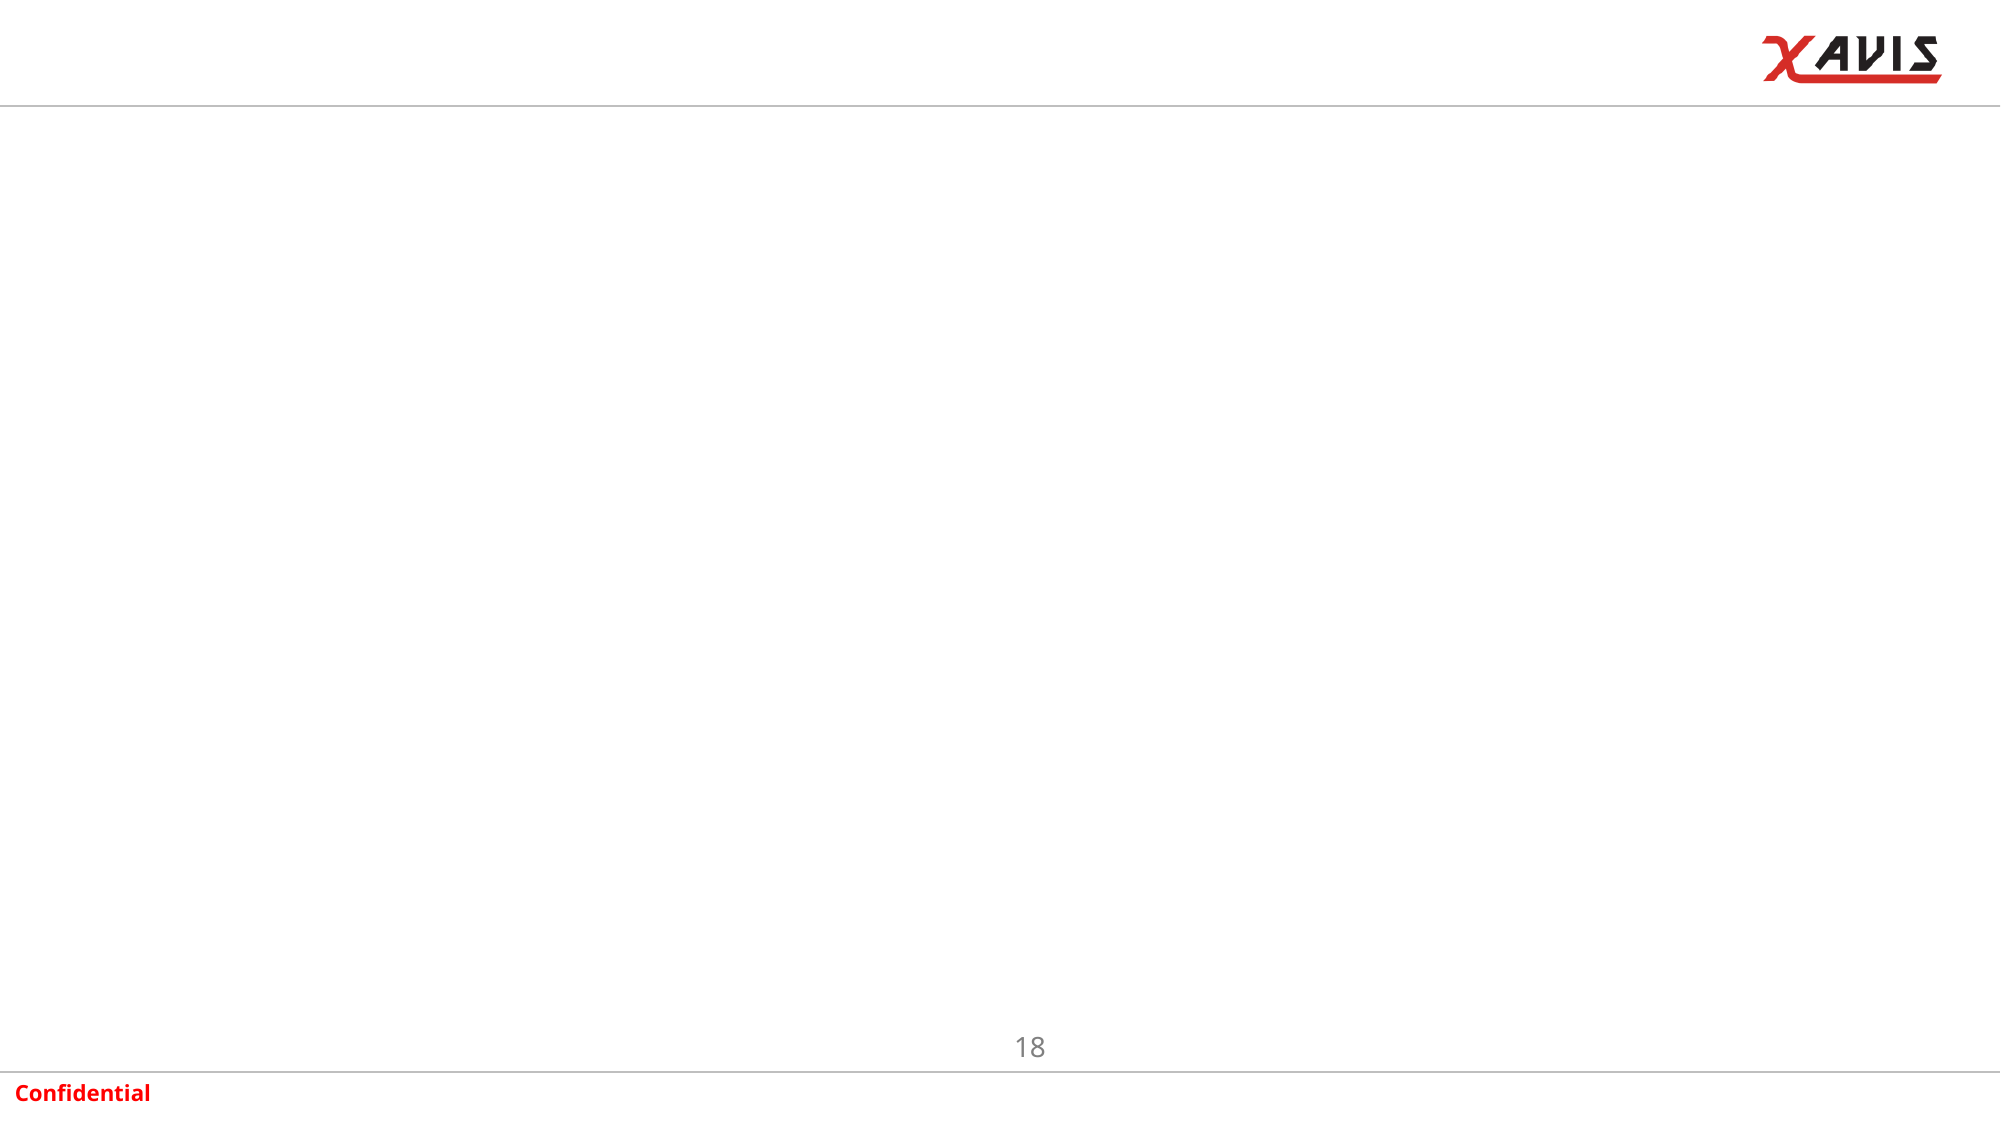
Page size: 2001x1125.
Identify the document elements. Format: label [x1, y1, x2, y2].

picture [1756, 26, 1946, 89]
